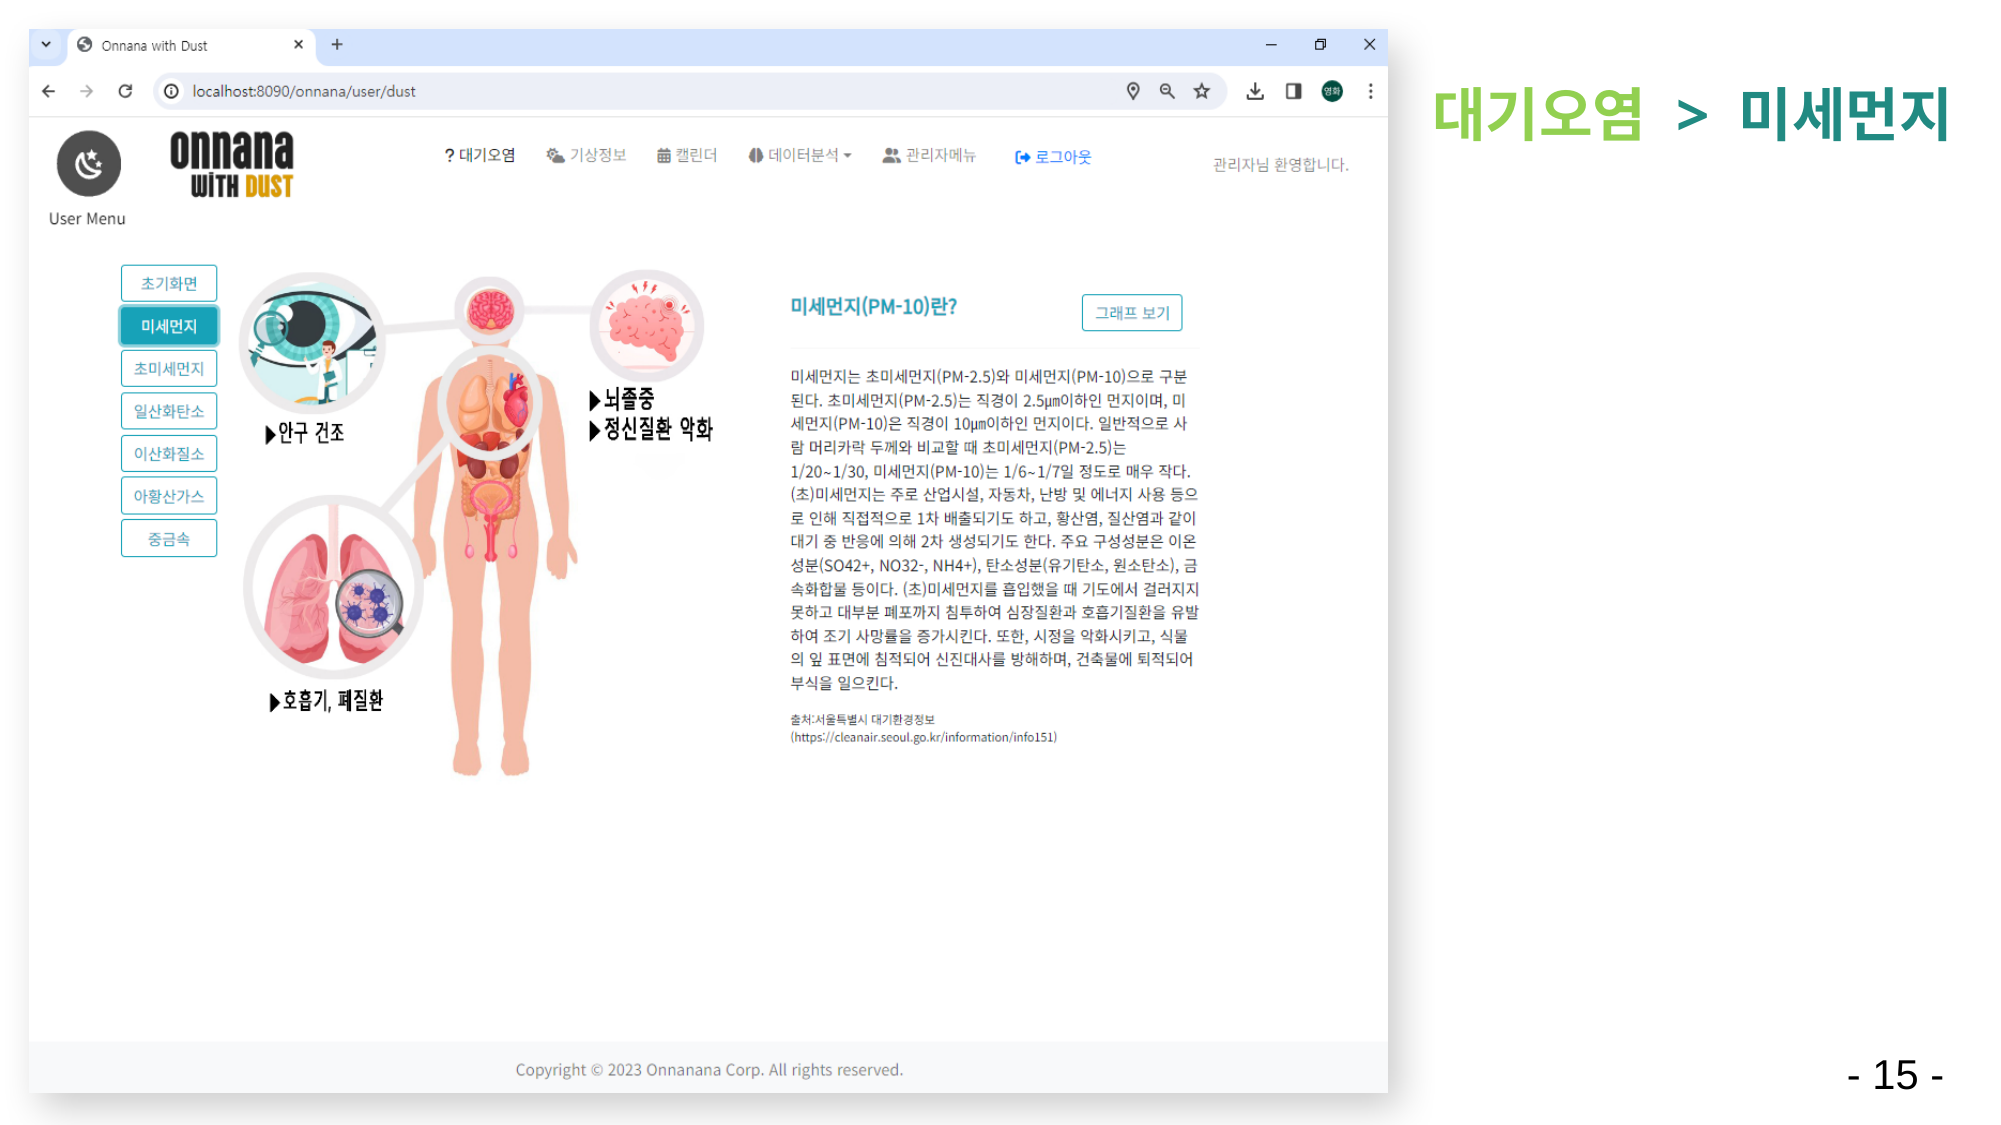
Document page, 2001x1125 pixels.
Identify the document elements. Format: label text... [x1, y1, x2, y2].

text_box - 15 - [1412, 1042, 1960, 1103]
text_box 대기오염 > 미세먼지 [1417, 58, 2000, 178]
picture [29, 29, 1388, 1093]
